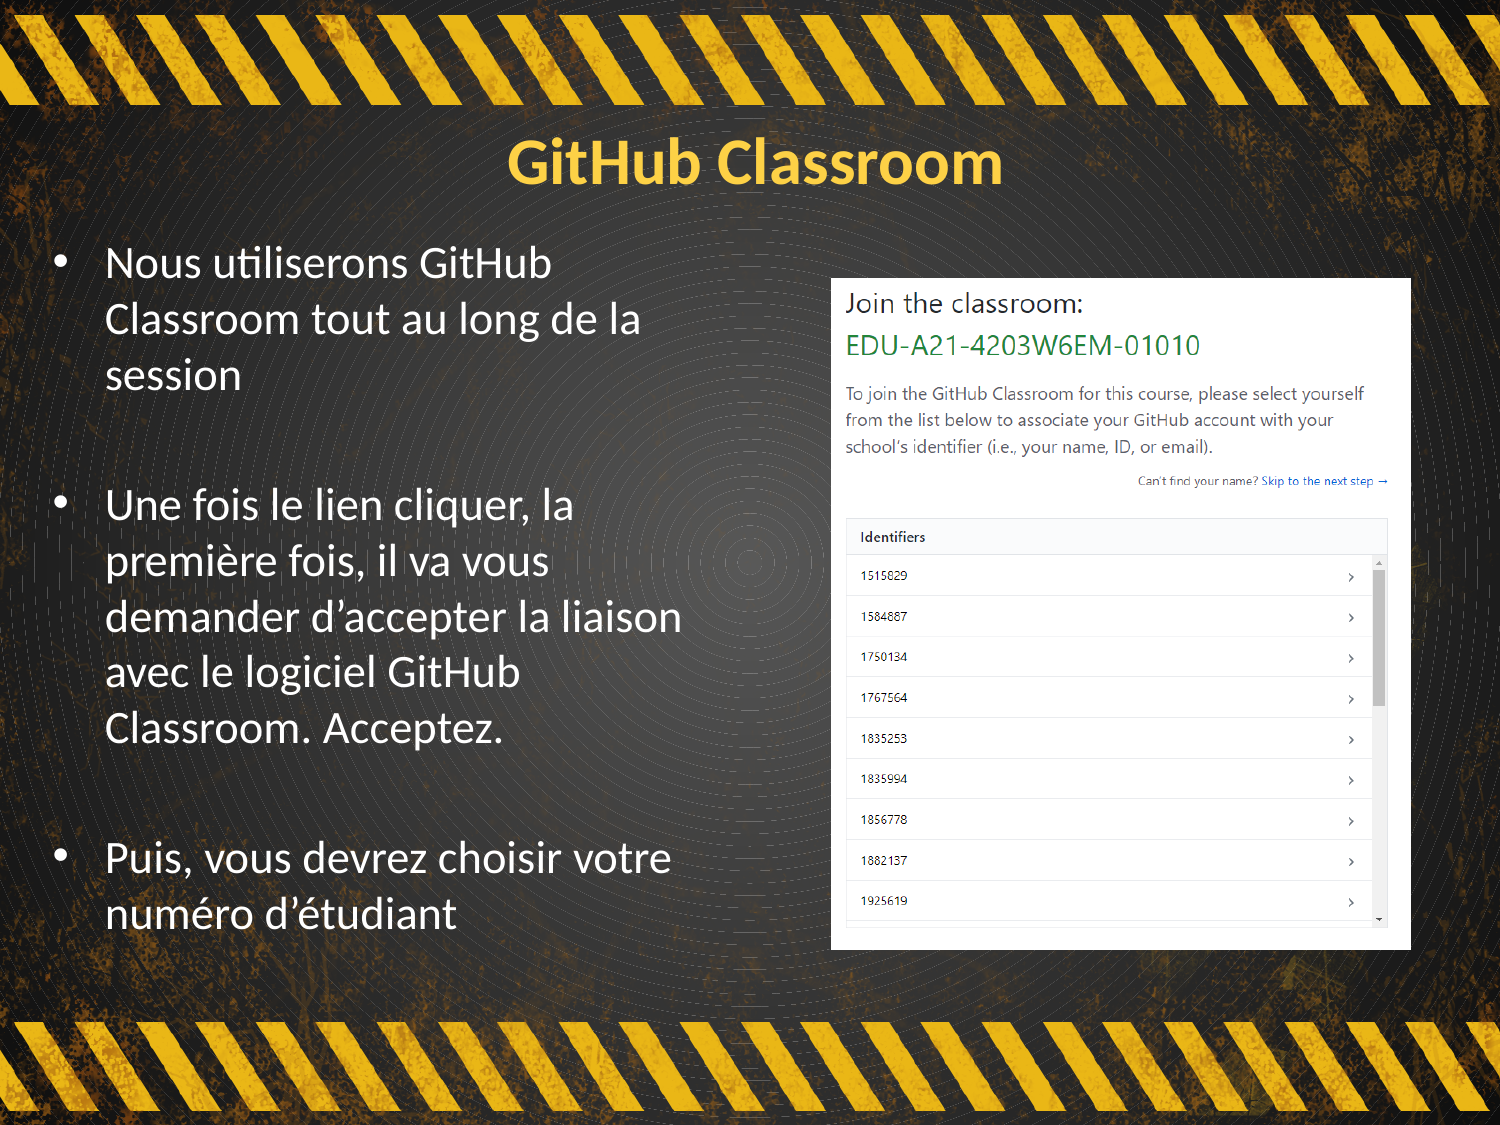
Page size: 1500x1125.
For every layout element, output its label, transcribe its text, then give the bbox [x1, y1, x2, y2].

subtitle Nous utiliserons GitHub Classroom tout au long de la session Une fois le lien cliquer, la première fois, il va vous demander d’accepter la liaison avec le logiciel GitHub Classroom. Acceptez. Puis, vous devrez choisir votre numéro d’étudiant [37, 224, 742, 950]
picture [0, 0, 1500, 1125]
title GitHub Classroom [12, 37, 1500, 279]
